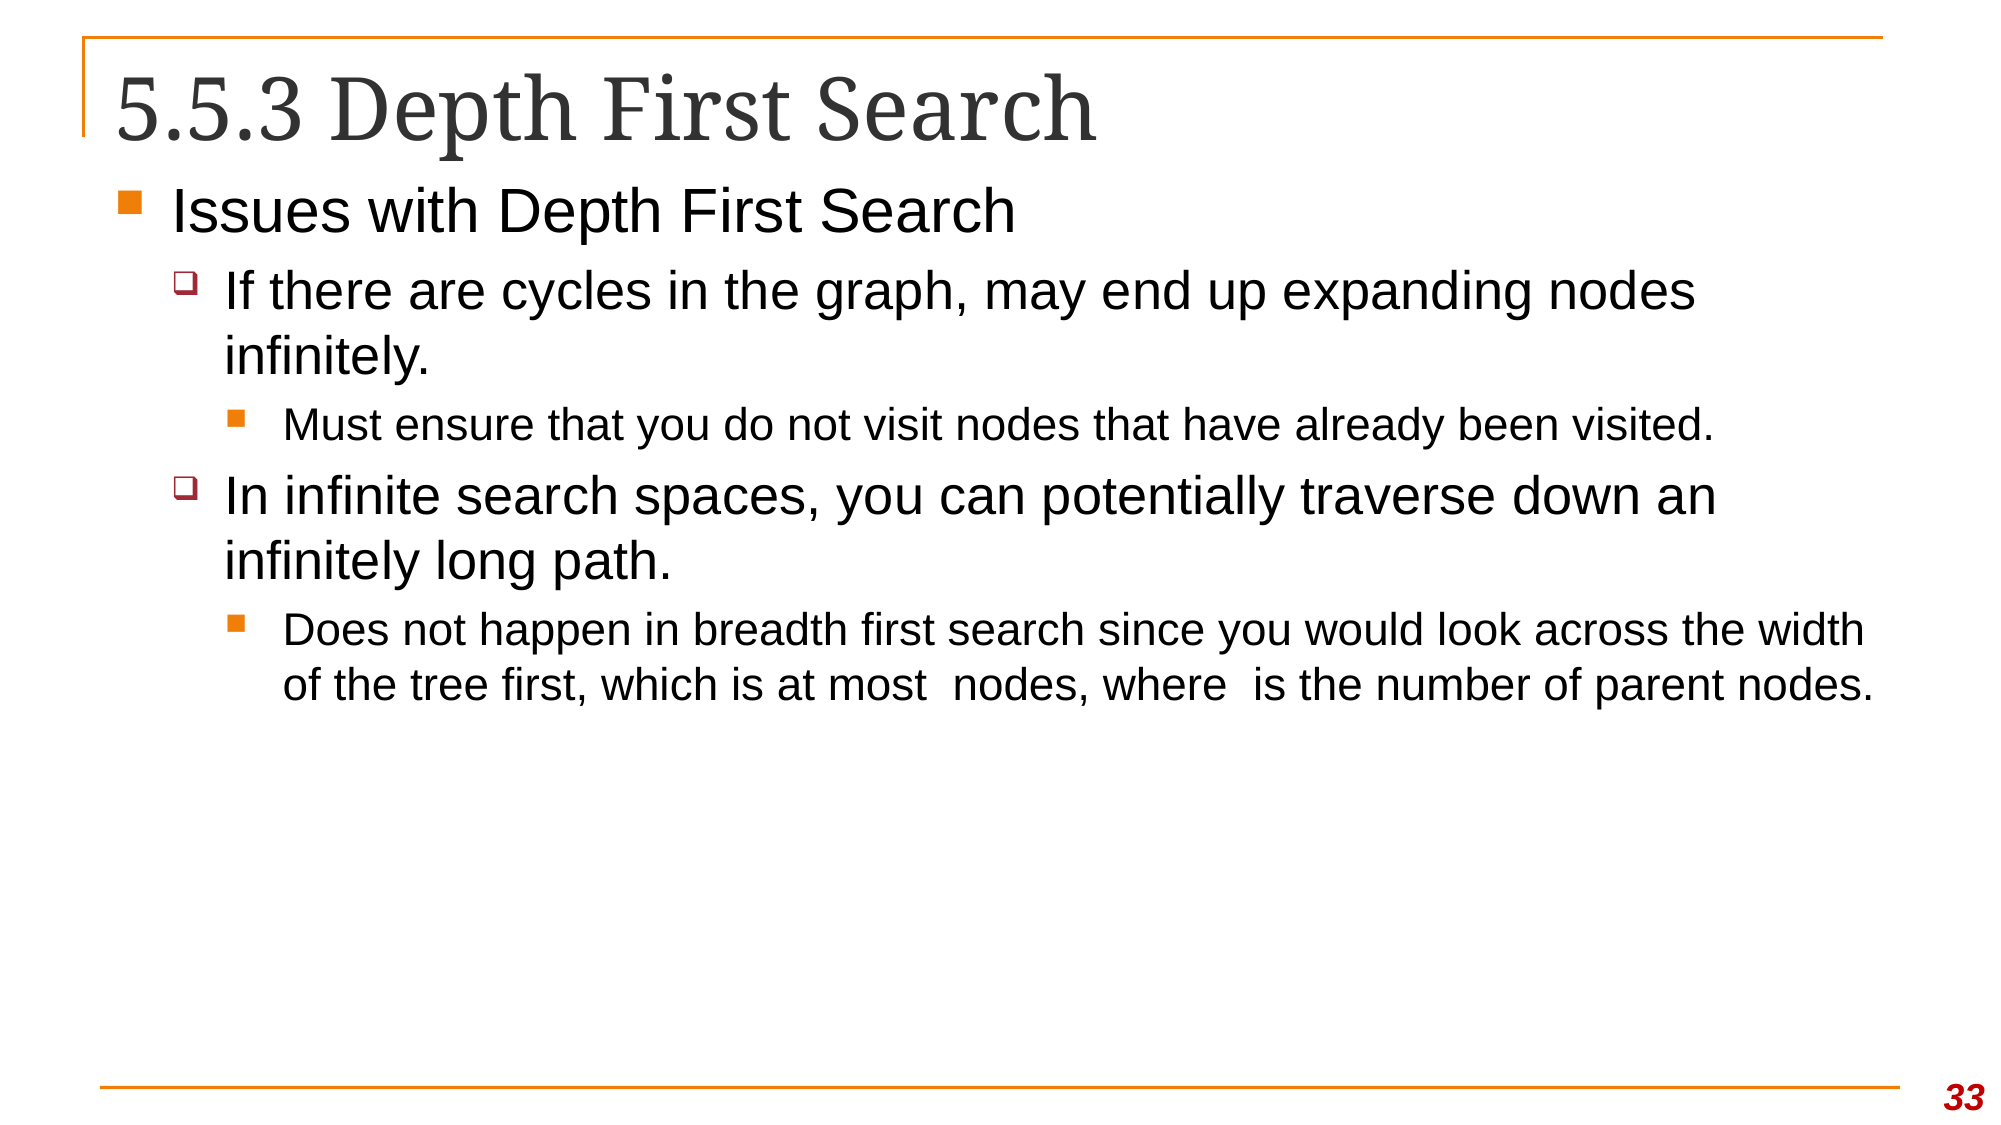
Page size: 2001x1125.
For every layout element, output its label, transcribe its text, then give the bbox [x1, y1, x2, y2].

title 5.5.3 Depth First Search [99, 45, 1900, 163]
slide_number 33 [1883, 1050, 2000, 1125]
